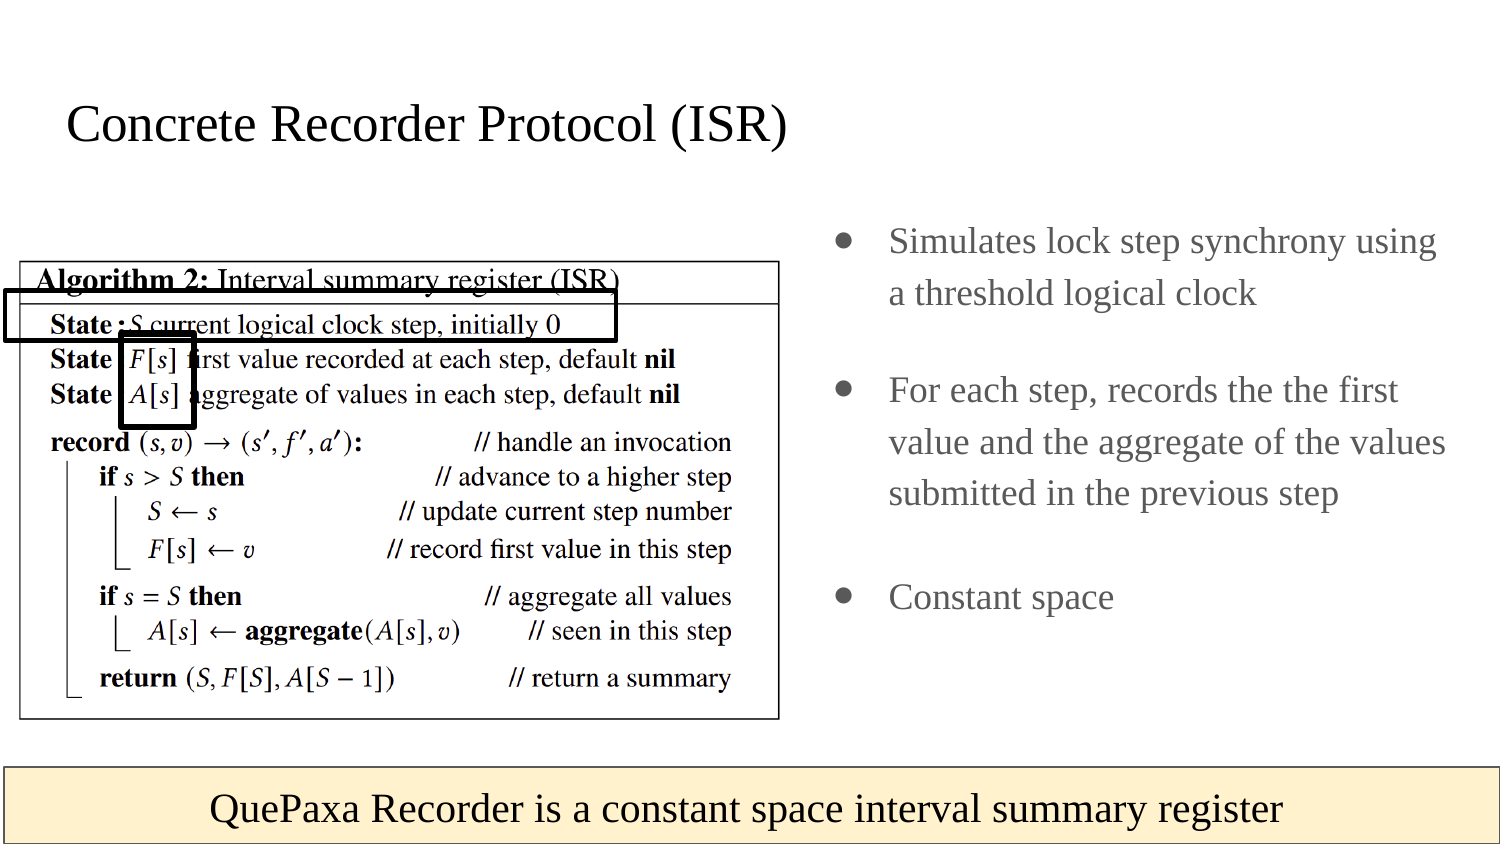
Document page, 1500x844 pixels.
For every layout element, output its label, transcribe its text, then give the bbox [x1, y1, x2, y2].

text_box QuePaxa Recorder is a constant space interval summary register [4, 767, 1500, 844]
picture [0, 248, 799, 738]
title Concrete Recorder Protocol (ISR) [51, 72, 1449, 167]
list Simulates lock step synchrony using a threshold logical clock For each step, records the the first value and the aggregate of the values submitted in the previous step Constant space [798, 194, 1477, 767]
